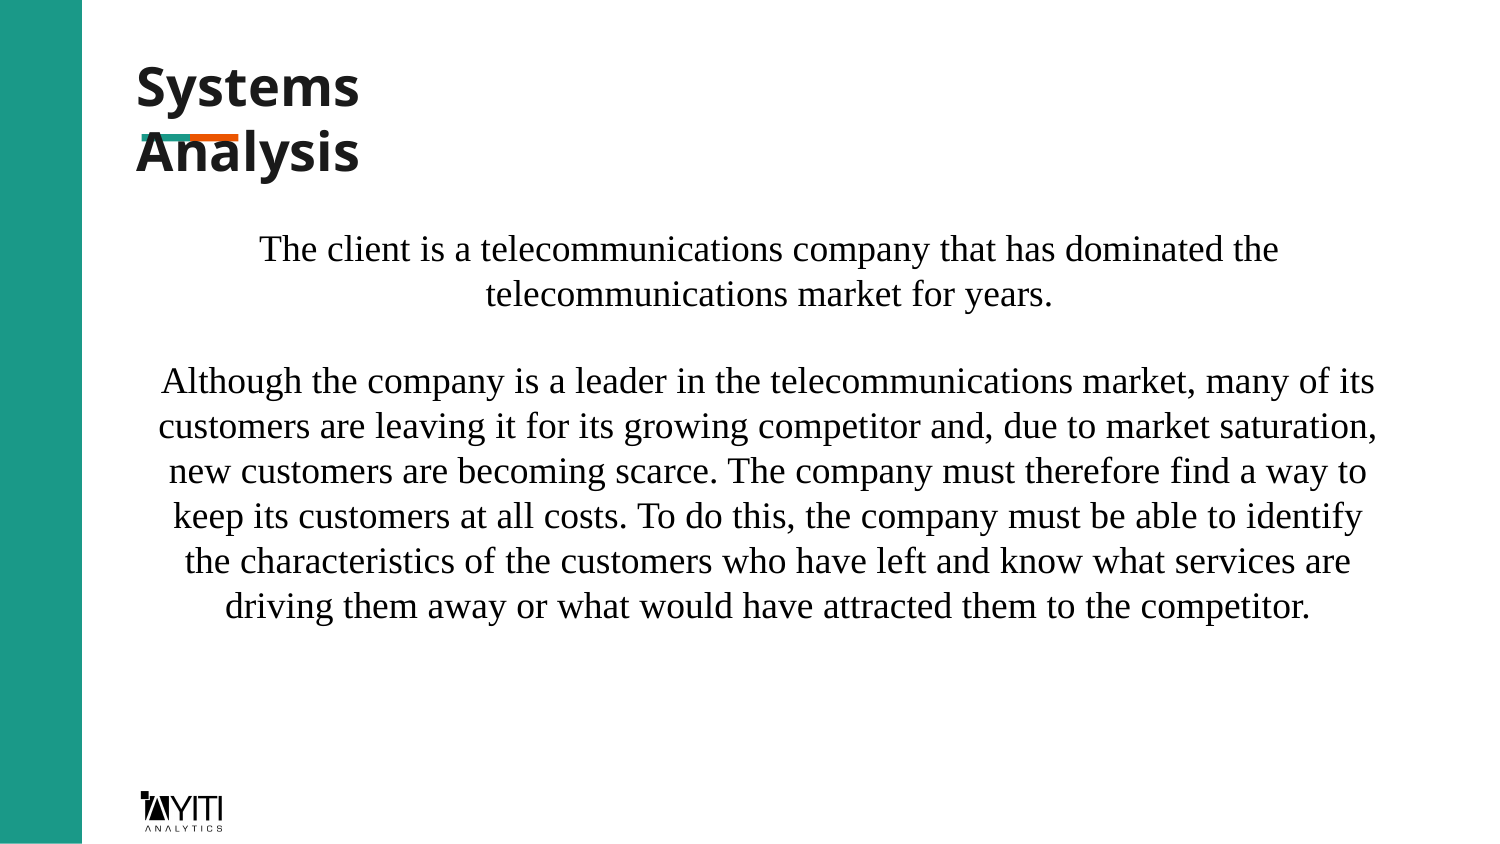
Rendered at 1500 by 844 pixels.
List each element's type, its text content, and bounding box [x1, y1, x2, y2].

title Systems Analysis [134, 49, 581, 193]
picture [140, 791, 222, 832]
text_box The client is a telecommunications company that has dominated the telecommunications market for years. Although the company is a leader in the telecommunications market, many of its customers are leaving it for its growing competitor and, due to market saturation, new customers are becoming scarce. The company must therefore find a way to keep its customers at all costs. To do this, the company must be able to identify the characteristics of the customers who have left and know what services are driving them away or what would have attracted them to the competitor. [150, 221, 1388, 626]
